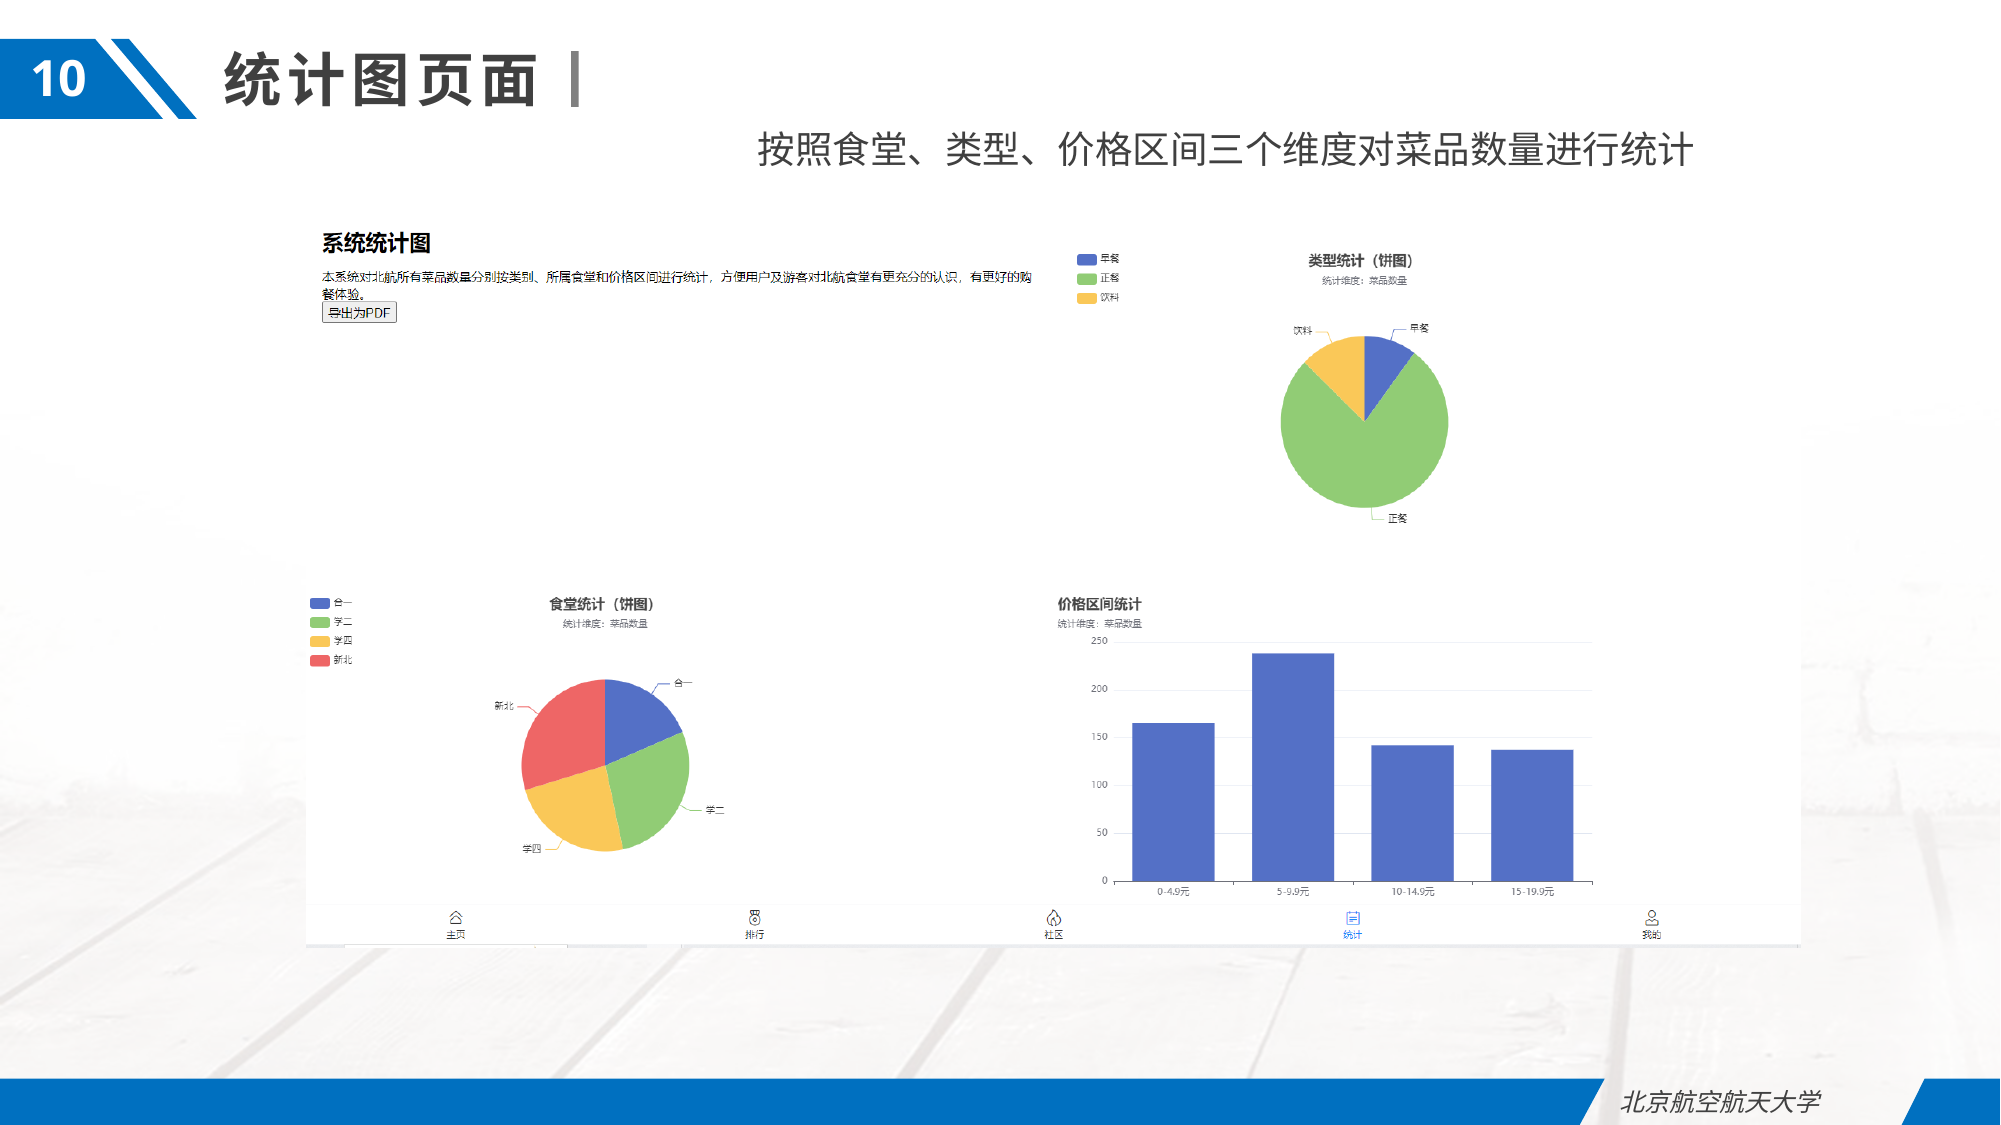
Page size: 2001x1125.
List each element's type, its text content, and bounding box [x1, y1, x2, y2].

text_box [0, 38, 197, 119]
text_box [0, 1078, 2000, 1125]
text_box 统计图页面 [208, 36, 611, 121]
text_box [570, 50, 580, 108]
picture [0, 0, 2001, 1125]
text_box 按照食堂、类型、价格区间三个维度对菜品数量进行统计 [742, 118, 1711, 179]
